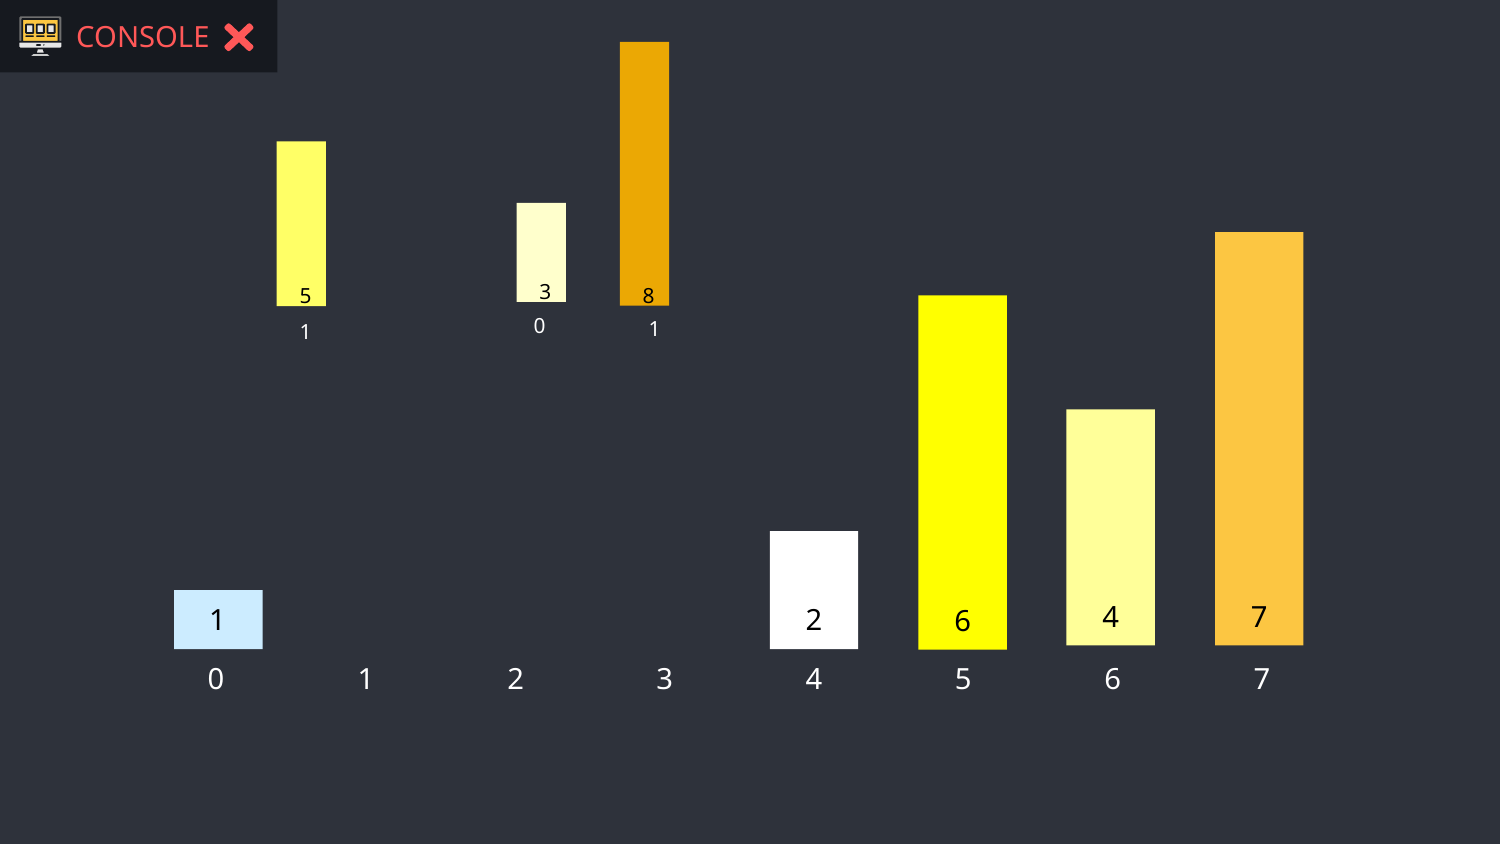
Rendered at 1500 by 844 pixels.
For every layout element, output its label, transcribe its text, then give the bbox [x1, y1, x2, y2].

text_box 1 [637, 323, 664, 349]
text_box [0, 0, 278, 73]
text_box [1214, 231, 1304, 646]
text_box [619, 41, 670, 316]
text_box 0 [522, 320, 549, 346]
text_box 5 [940, 658, 987, 703]
text_box 1 [342, 652, 390, 703]
text_box 1 [288, 324, 315, 352]
text_box 3 [641, 652, 688, 703]
text_box 7 [1238, 654, 1285, 703]
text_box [1066, 408, 1156, 646]
text_box 6 [1089, 655, 1136, 703]
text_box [276, 140, 327, 317]
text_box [769, 530, 859, 650]
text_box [918, 295, 1008, 650]
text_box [173, 589, 263, 650]
text_box 2 [492, 652, 539, 703]
text_box 0 [192, 658, 239, 703]
text_box 4 [790, 659, 838, 703]
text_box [516, 202, 567, 312]
